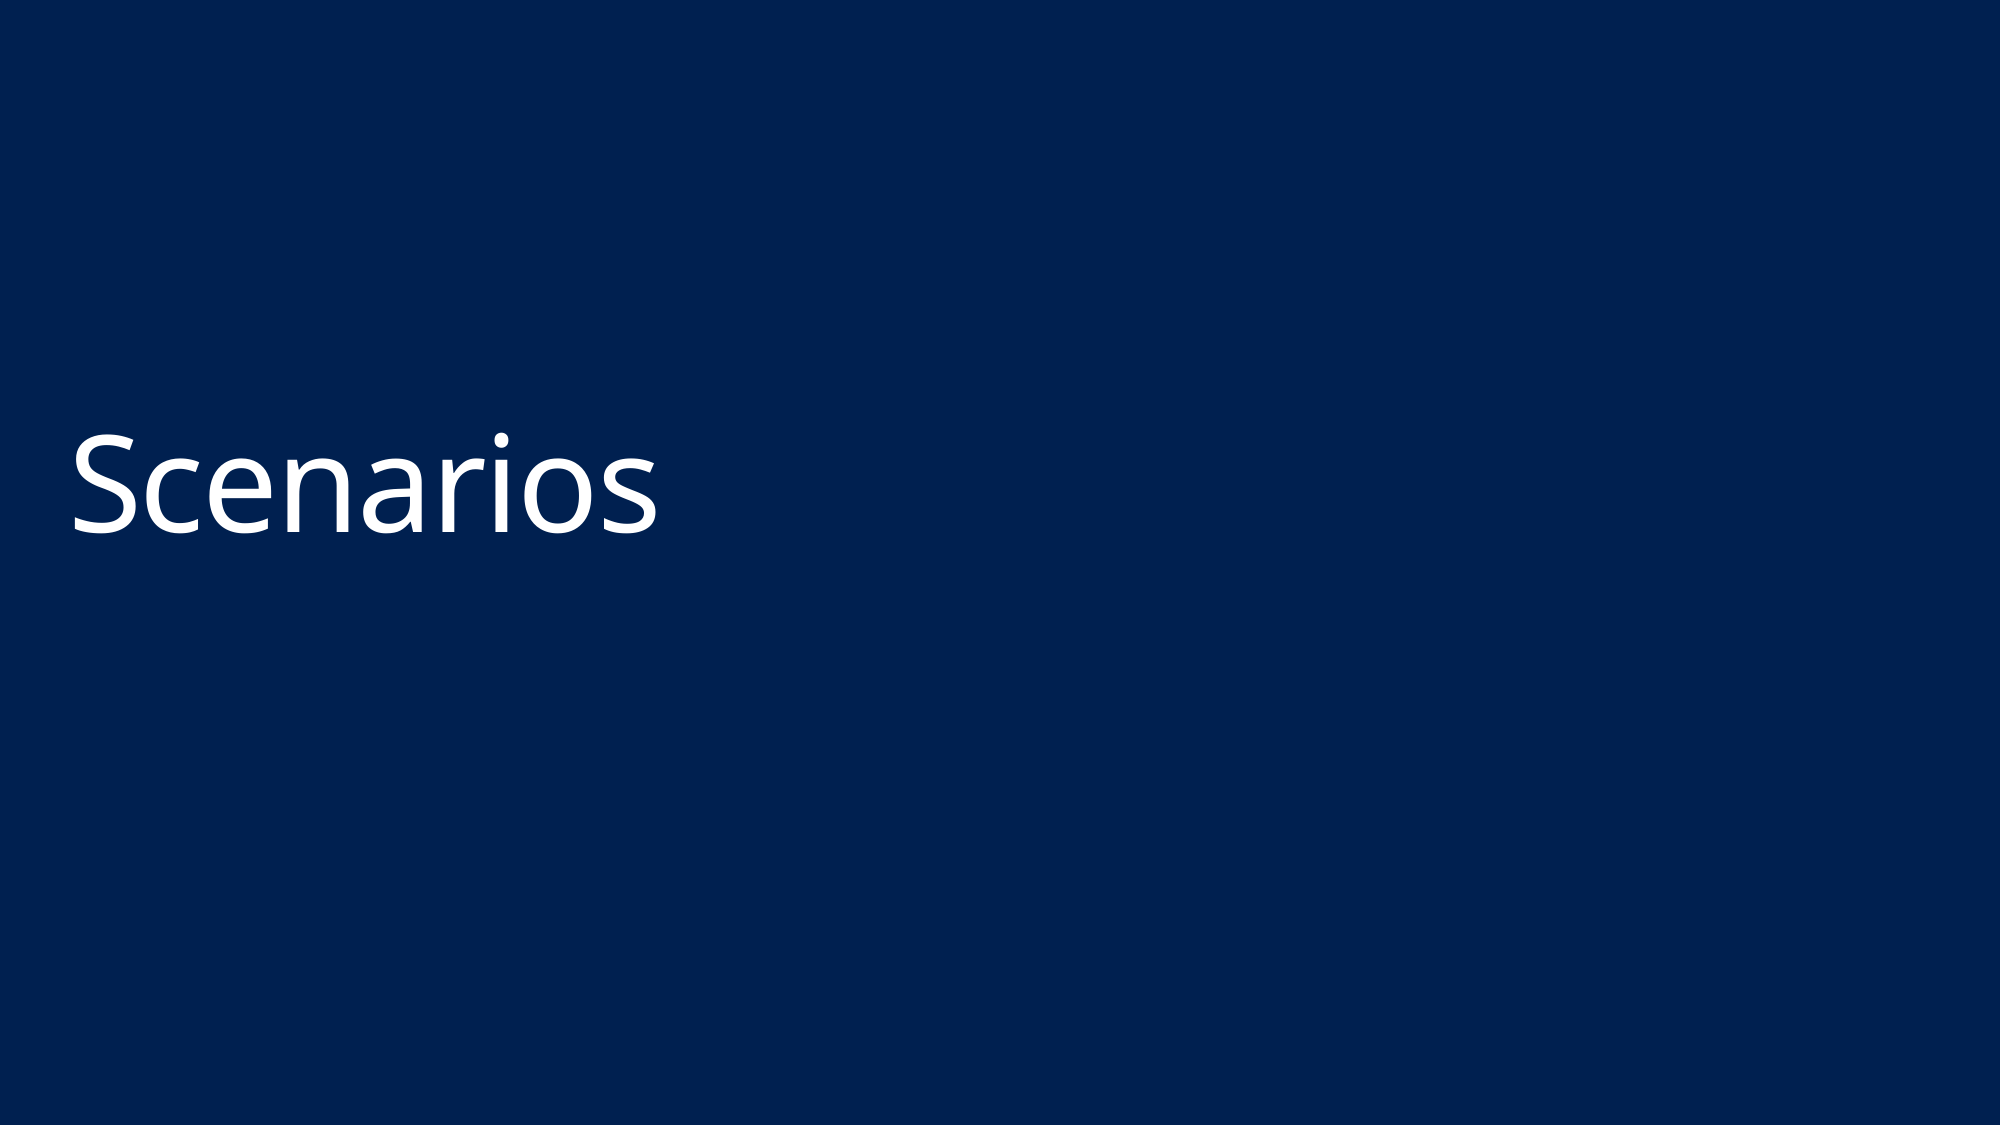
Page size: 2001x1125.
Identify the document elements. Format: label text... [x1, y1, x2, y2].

title Scenarios [44, 341, 1956, 637]
